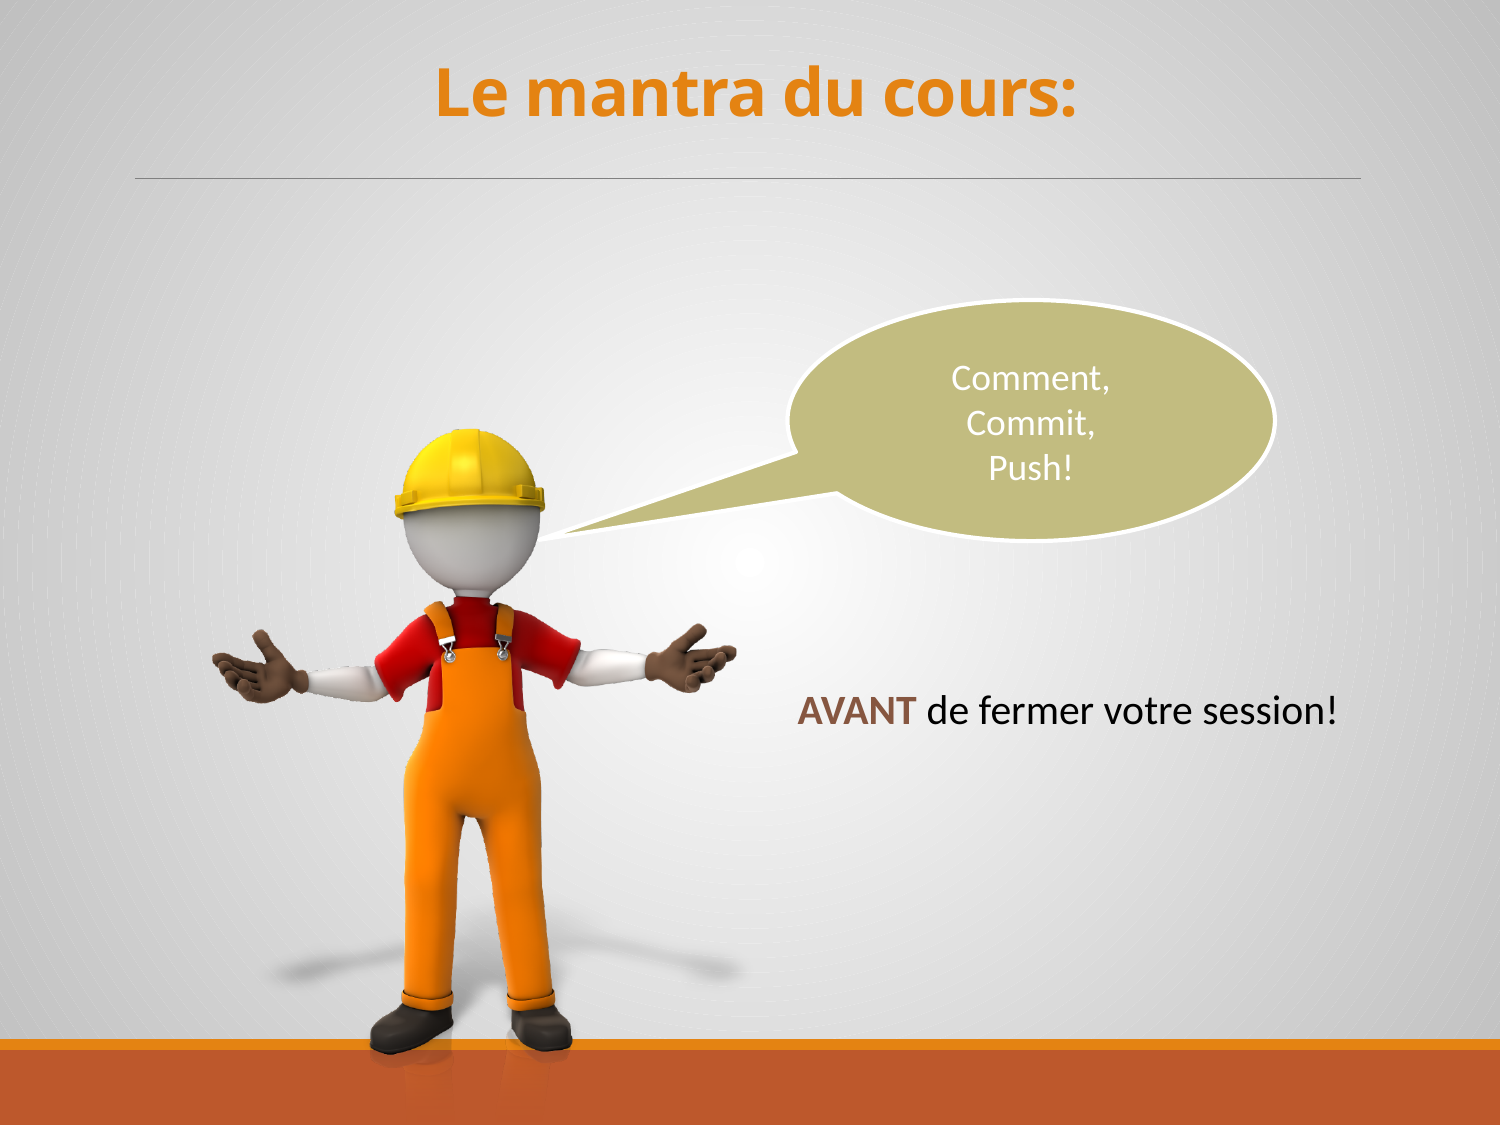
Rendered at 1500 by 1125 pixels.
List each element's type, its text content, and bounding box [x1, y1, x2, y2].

picture [200, 411, 755, 1125]
text_box AVANT de fermer votre session! [783, 675, 1425, 740]
text_box Comment, Commit, Push! [762, 297, 1278, 544]
title Le mantra du cours: [12, 37, 1500, 138]
